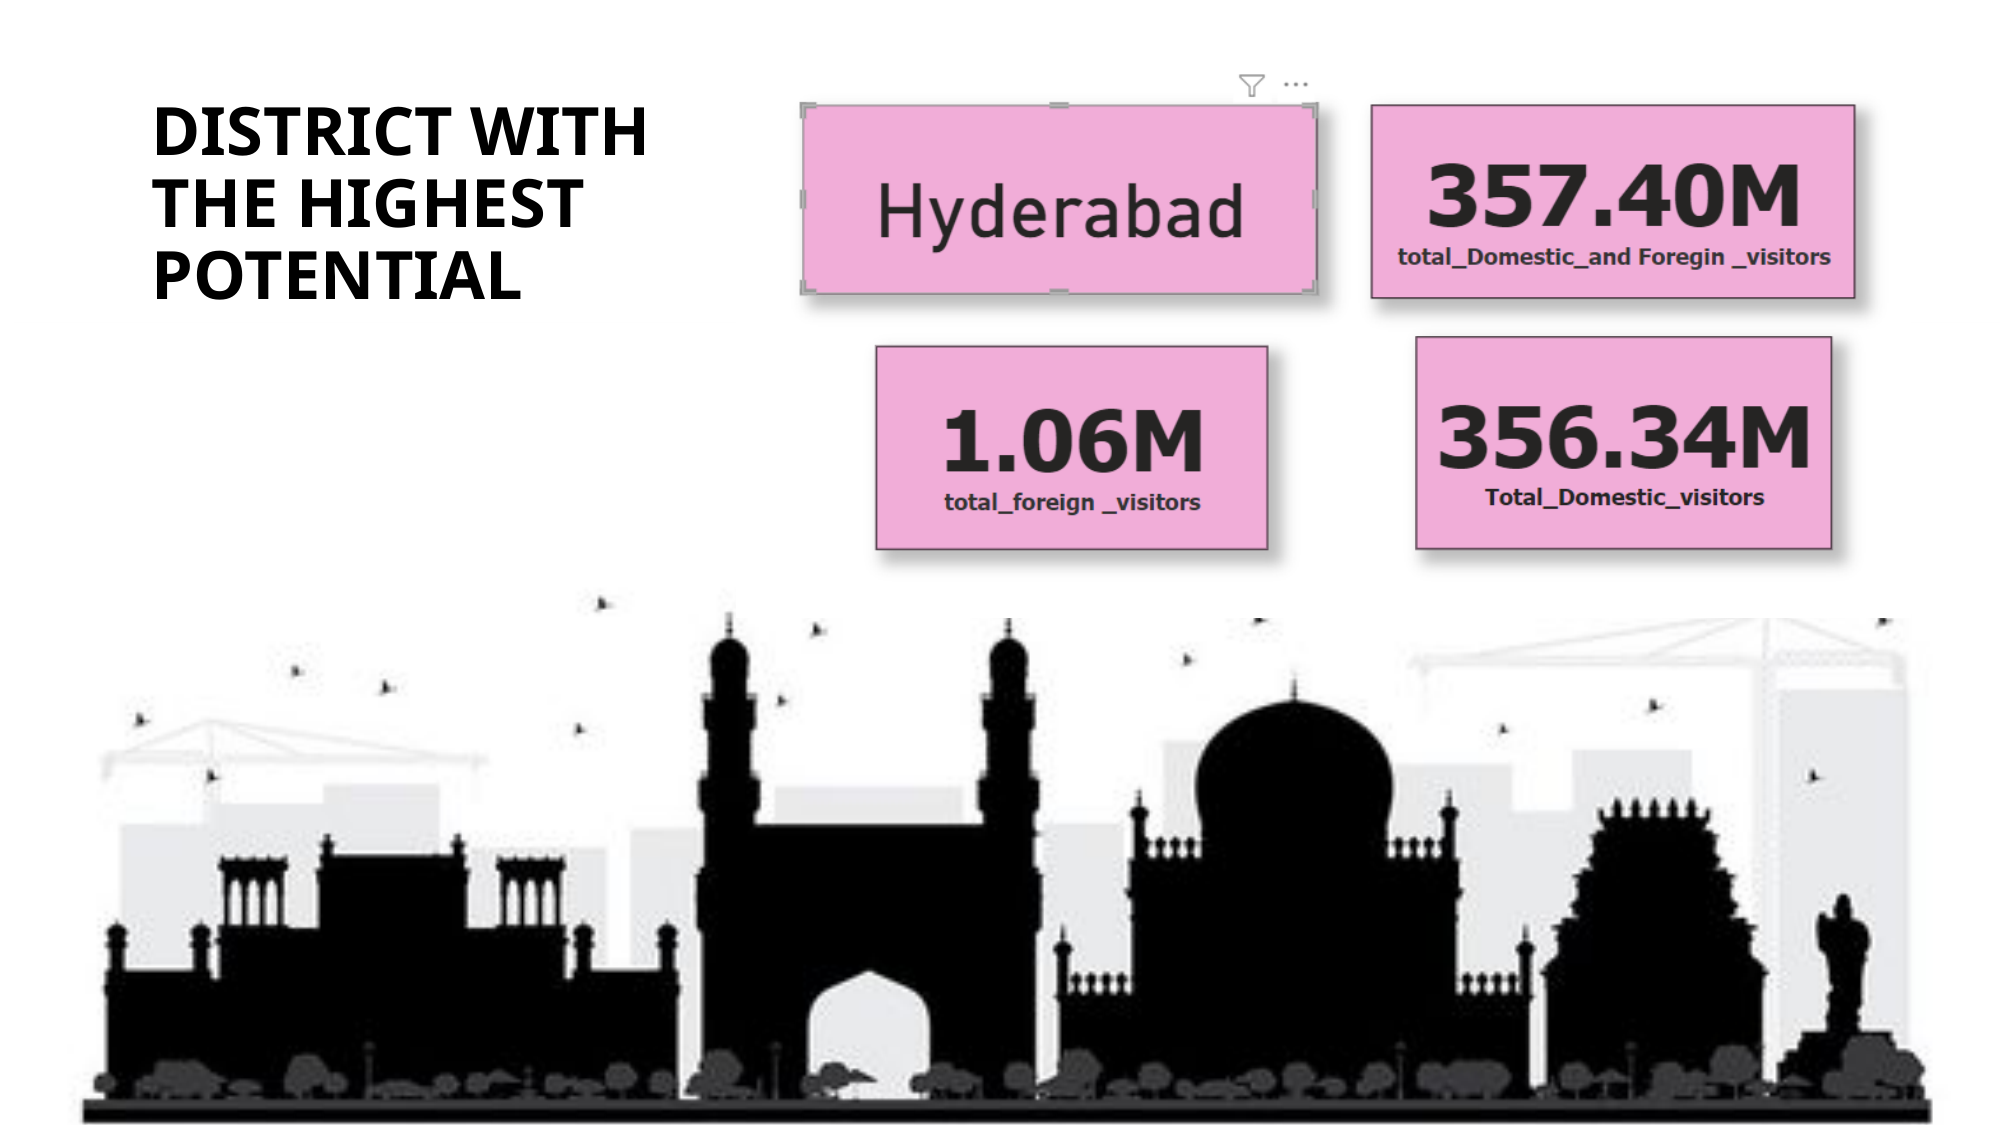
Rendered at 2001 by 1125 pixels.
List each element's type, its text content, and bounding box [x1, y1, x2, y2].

title DISTRICT WITH THE HIGHEST POTENTIAL [136, 114, 736, 321]
picture [14, 57, 2000, 1125]
